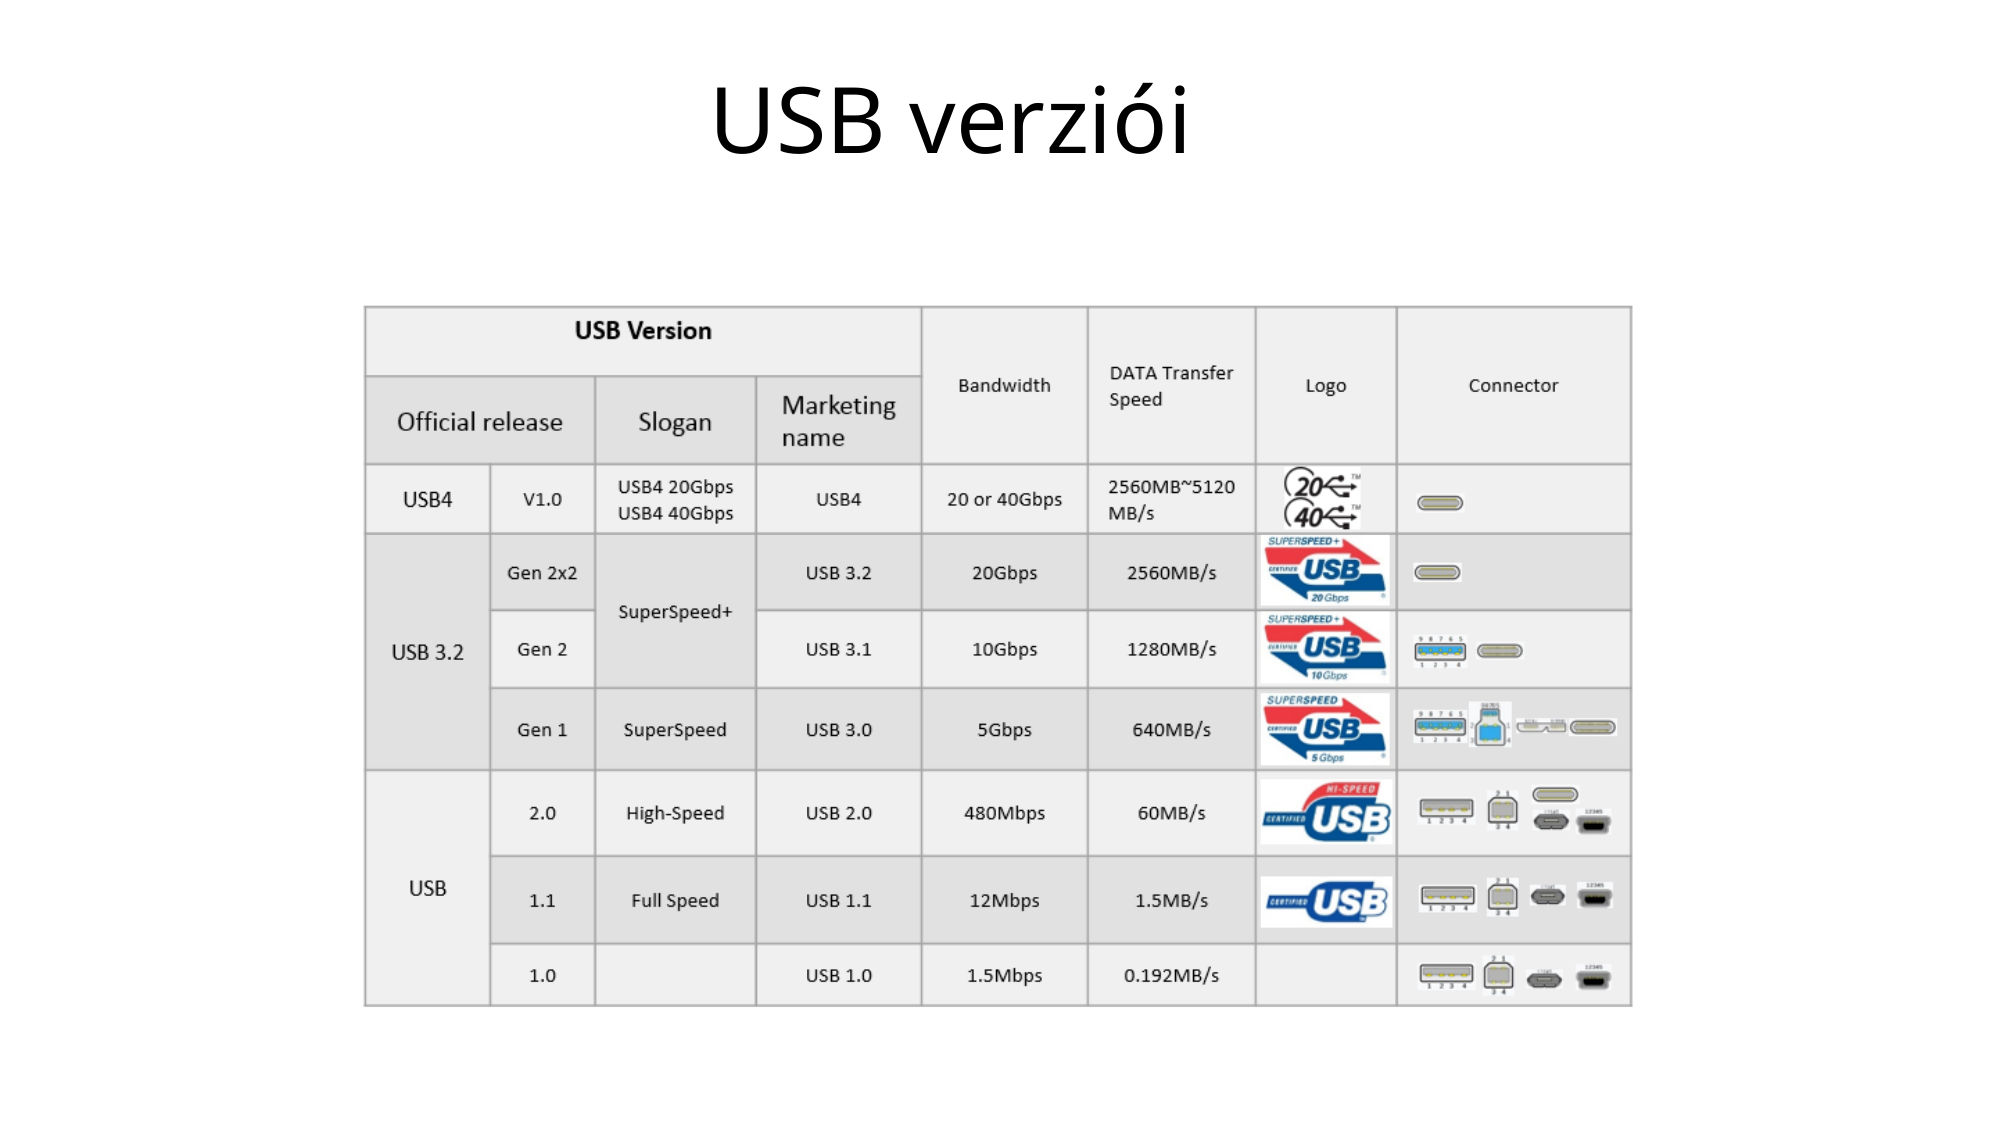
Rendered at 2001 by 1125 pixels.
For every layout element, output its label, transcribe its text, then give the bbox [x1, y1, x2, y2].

title USB verziói [694, 0, 2000, 248]
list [358, 299, 1641, 1014]
